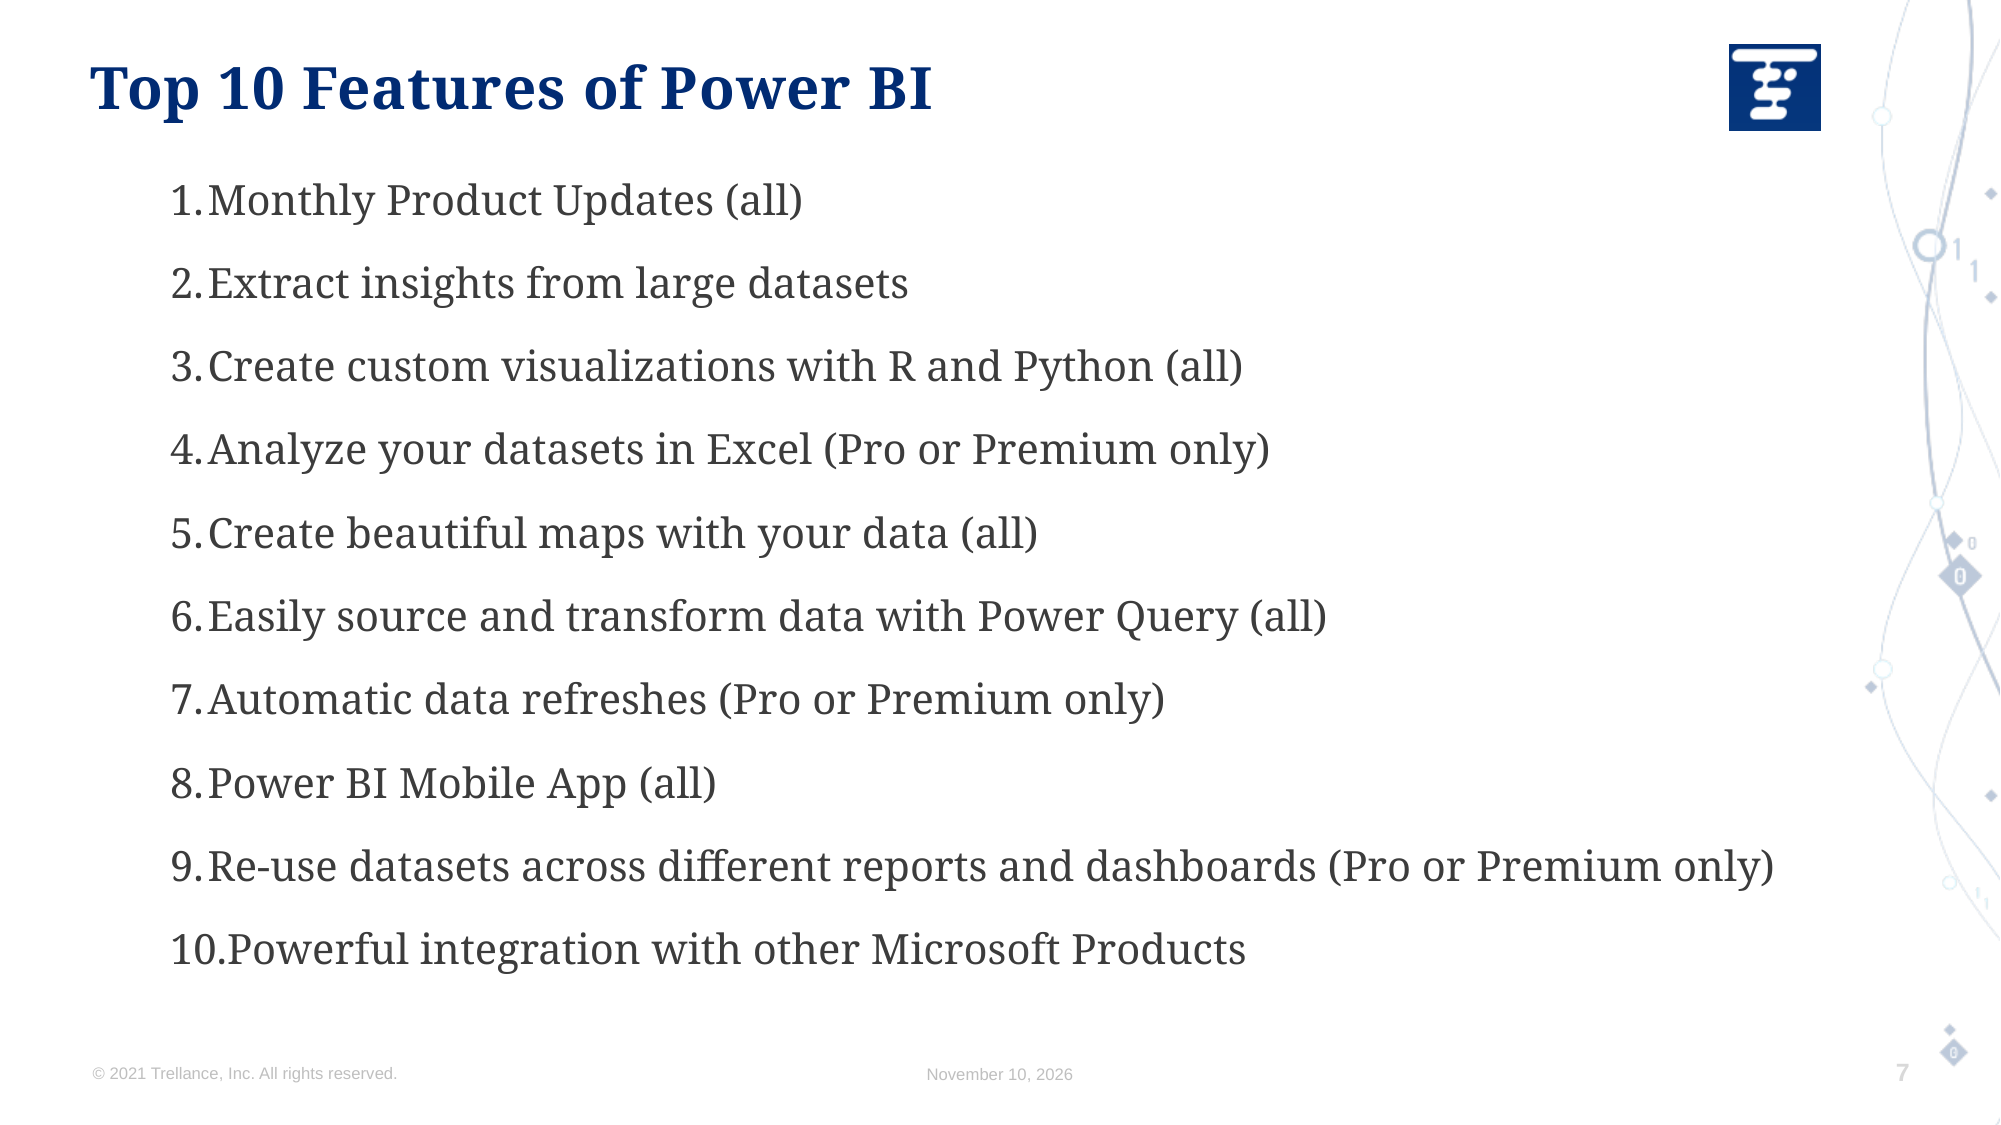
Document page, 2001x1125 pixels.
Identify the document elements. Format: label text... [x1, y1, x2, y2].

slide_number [781, 1044, 1219, 1105]
slide_number 7 [1843, 1049, 1925, 1103]
title Top 10 Features of Power BI [90, 58, 1844, 149]
footer © 2021 Trellance, Inc. All rights reserved. [77, 1042, 753, 1103]
picture [1729, 44, 1821, 132]
list Monthly Product Updates (all) Extract insights from large datasets Create custom visualizations with R and Python (all) Analyze your datasets in Excel (Pro or Premium only) Create beautiful maps with your data (all) Easily source and transform data with Power Query (all) Automatic data refreshes (Pro or Premium only) Power BI Mobile App (all) Re-use datasets across different reports and dashboards (Pro or Premium only) Powerful integration with other Microsoft Products [170, 173, 1844, 1017]
